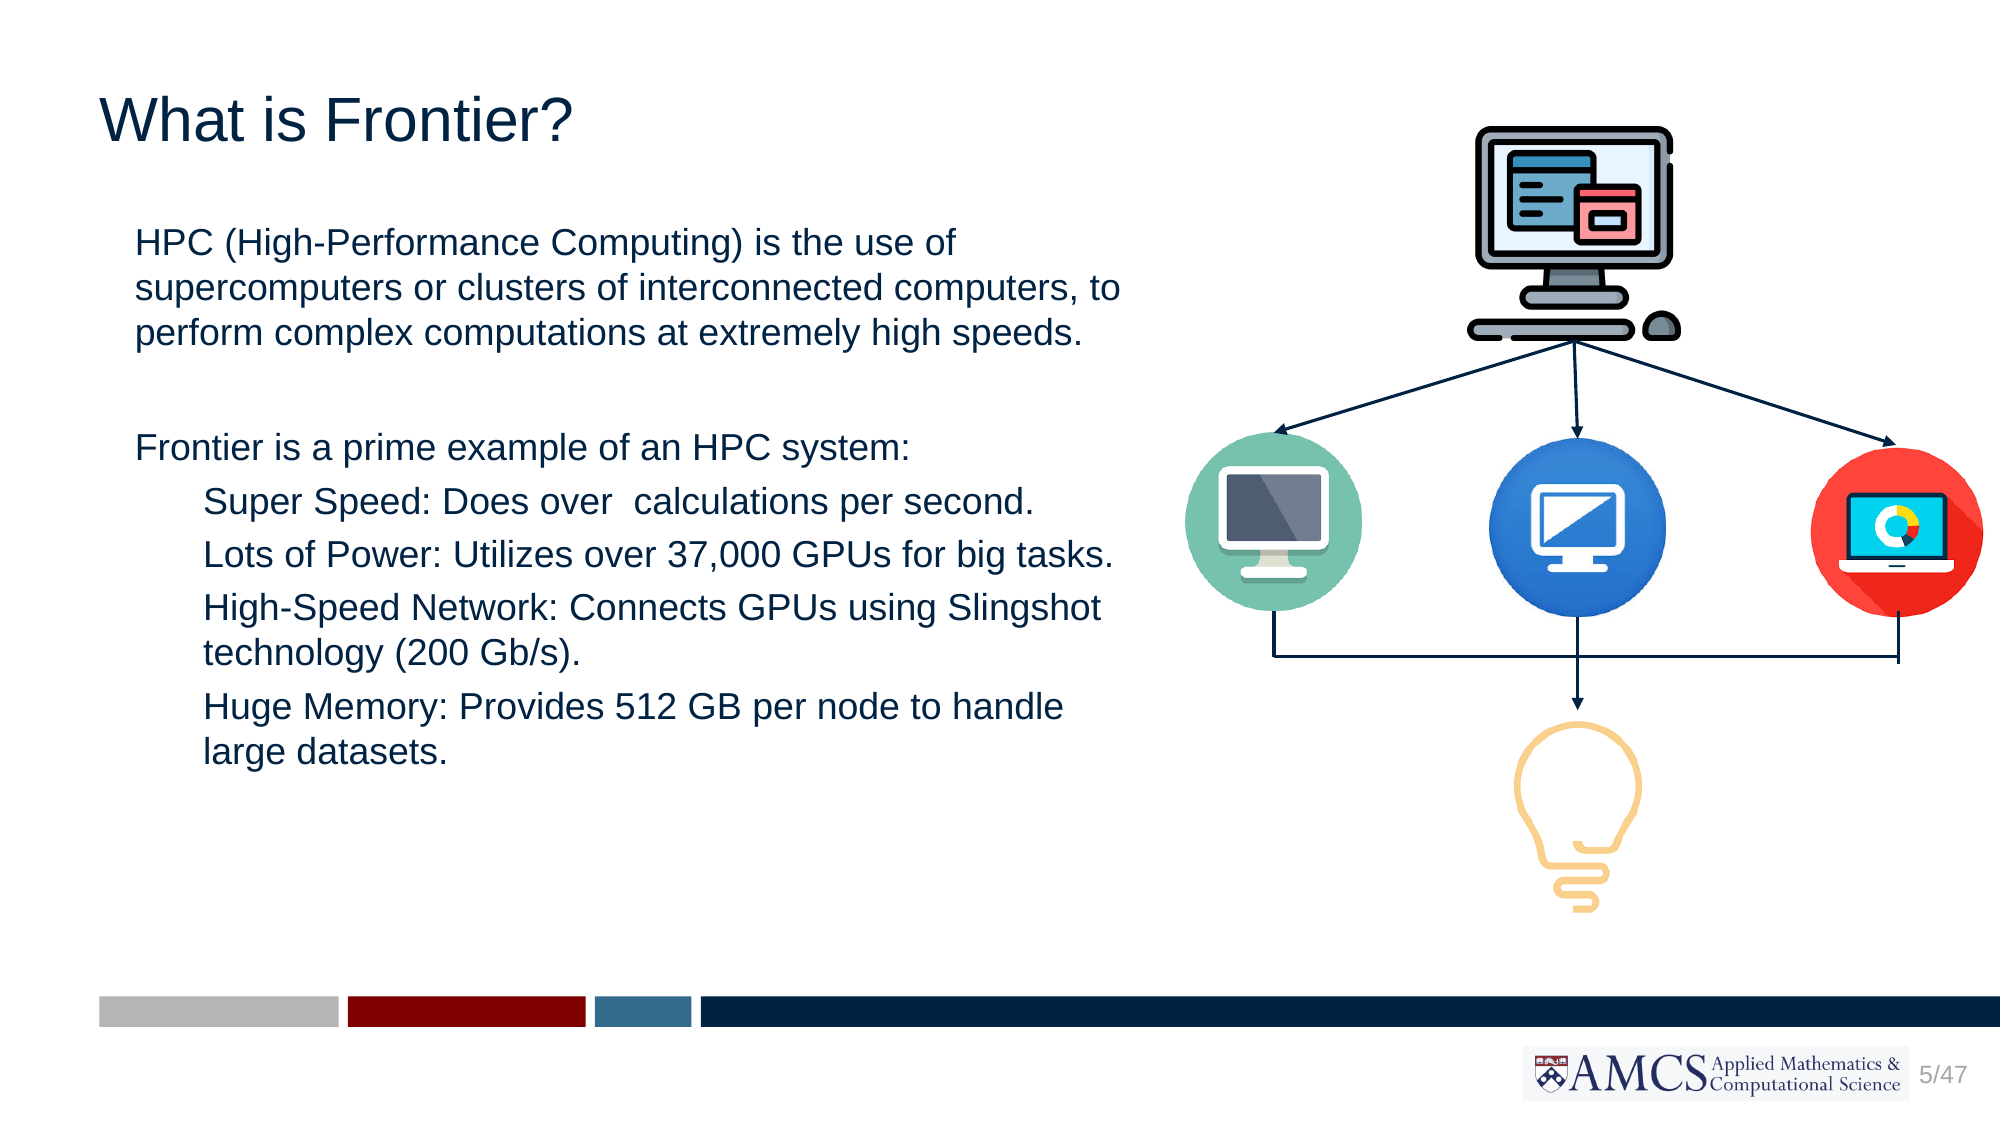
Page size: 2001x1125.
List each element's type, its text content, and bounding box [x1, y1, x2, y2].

picture [1523, 1046, 1909, 1101]
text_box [1185, 126, 2000, 923]
title What is Frontier? [99, 78, 1916, 154]
